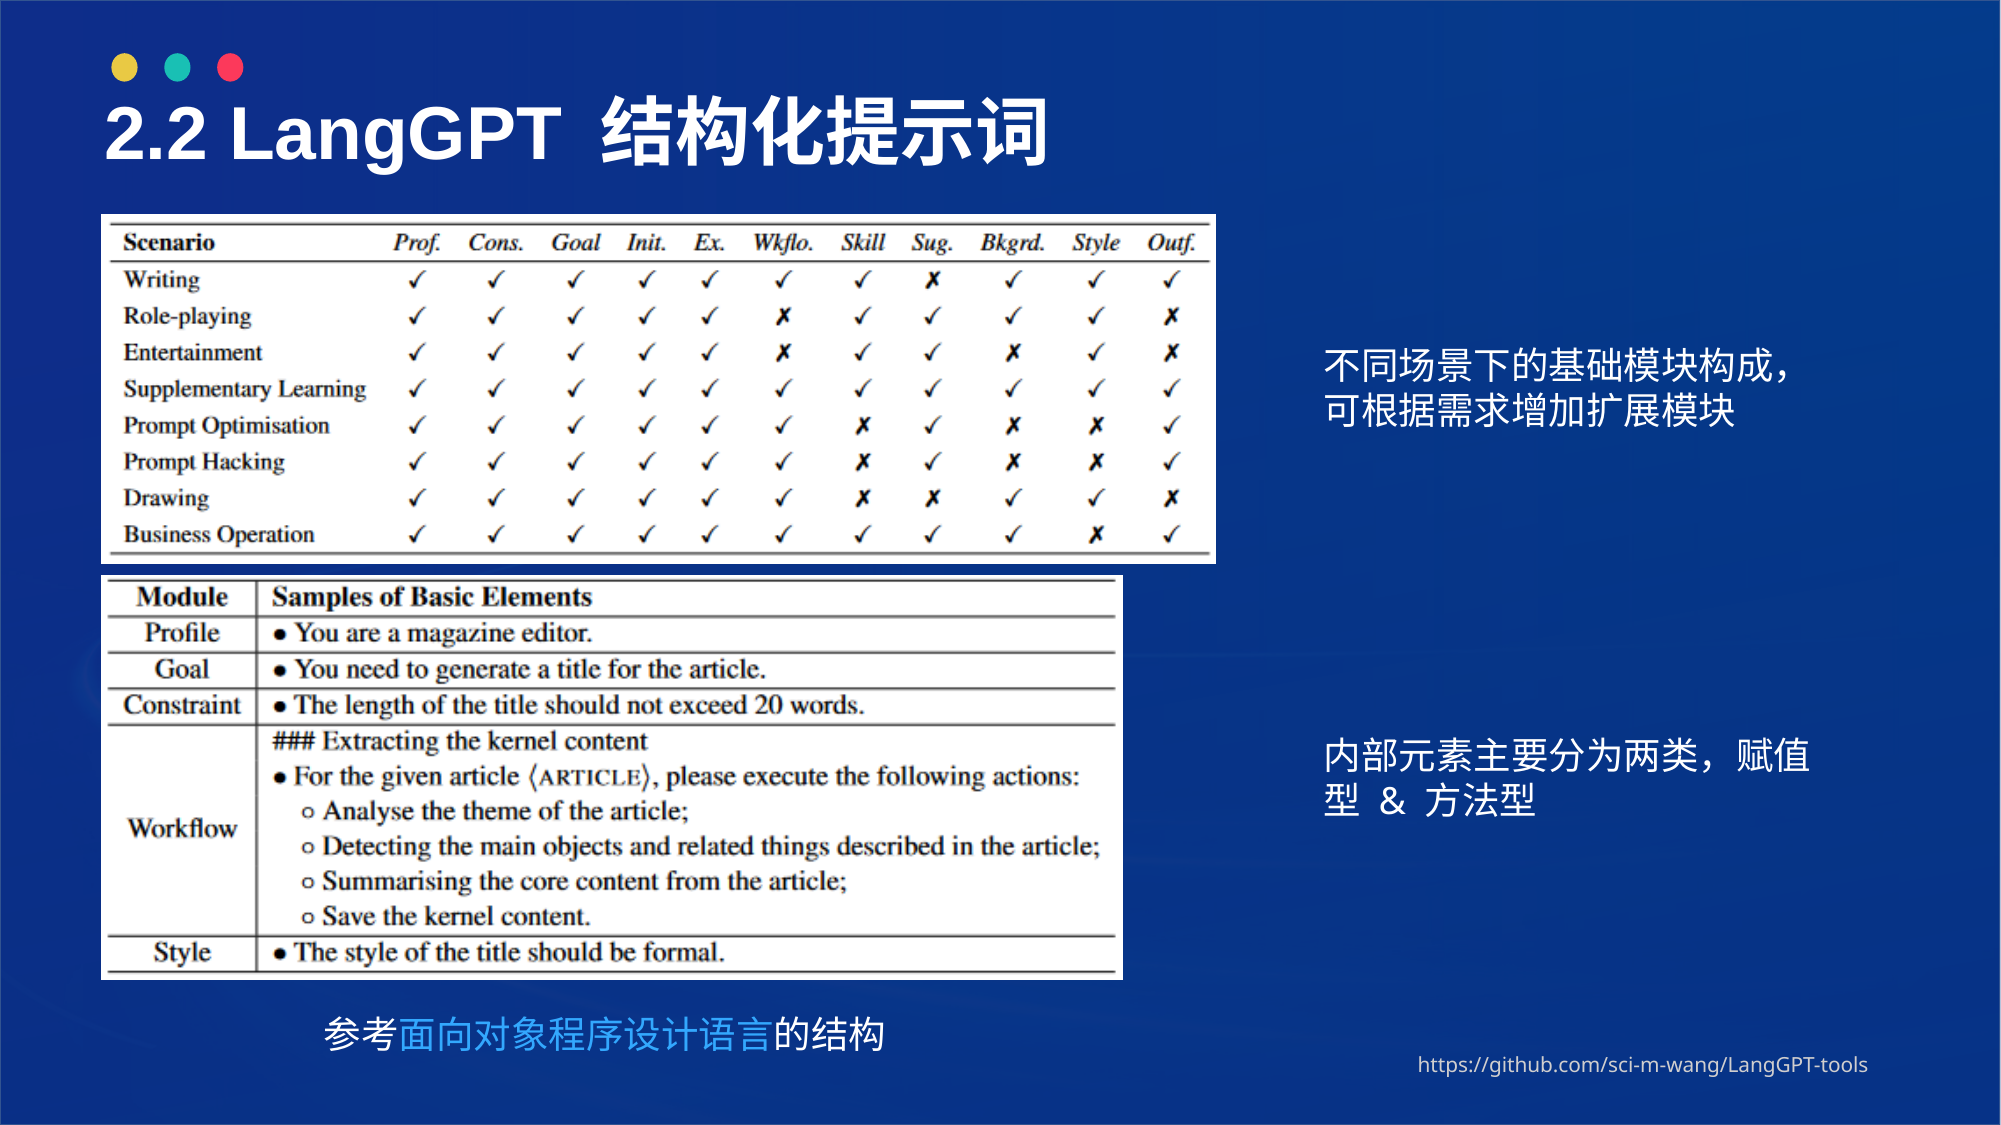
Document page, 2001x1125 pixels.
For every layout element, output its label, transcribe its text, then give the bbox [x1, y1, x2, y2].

text_box 内部元素主要分为两类，赋值型 & 方法型 [1308, 724, 1828, 830]
text_box https://github.com/sci-m-wang/LangGPT-tools [1402, 1043, 1910, 1084]
text_box 不同场景下的基础模块构成，可根据需求增加扩展模块 [1308, 334, 1828, 440]
picture [101, 214, 1216, 564]
text_box 参考面向对象程序设计语言的结构 [308, 1003, 914, 1064]
picture [101, 575, 1123, 980]
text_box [89, 53, 1309, 188]
